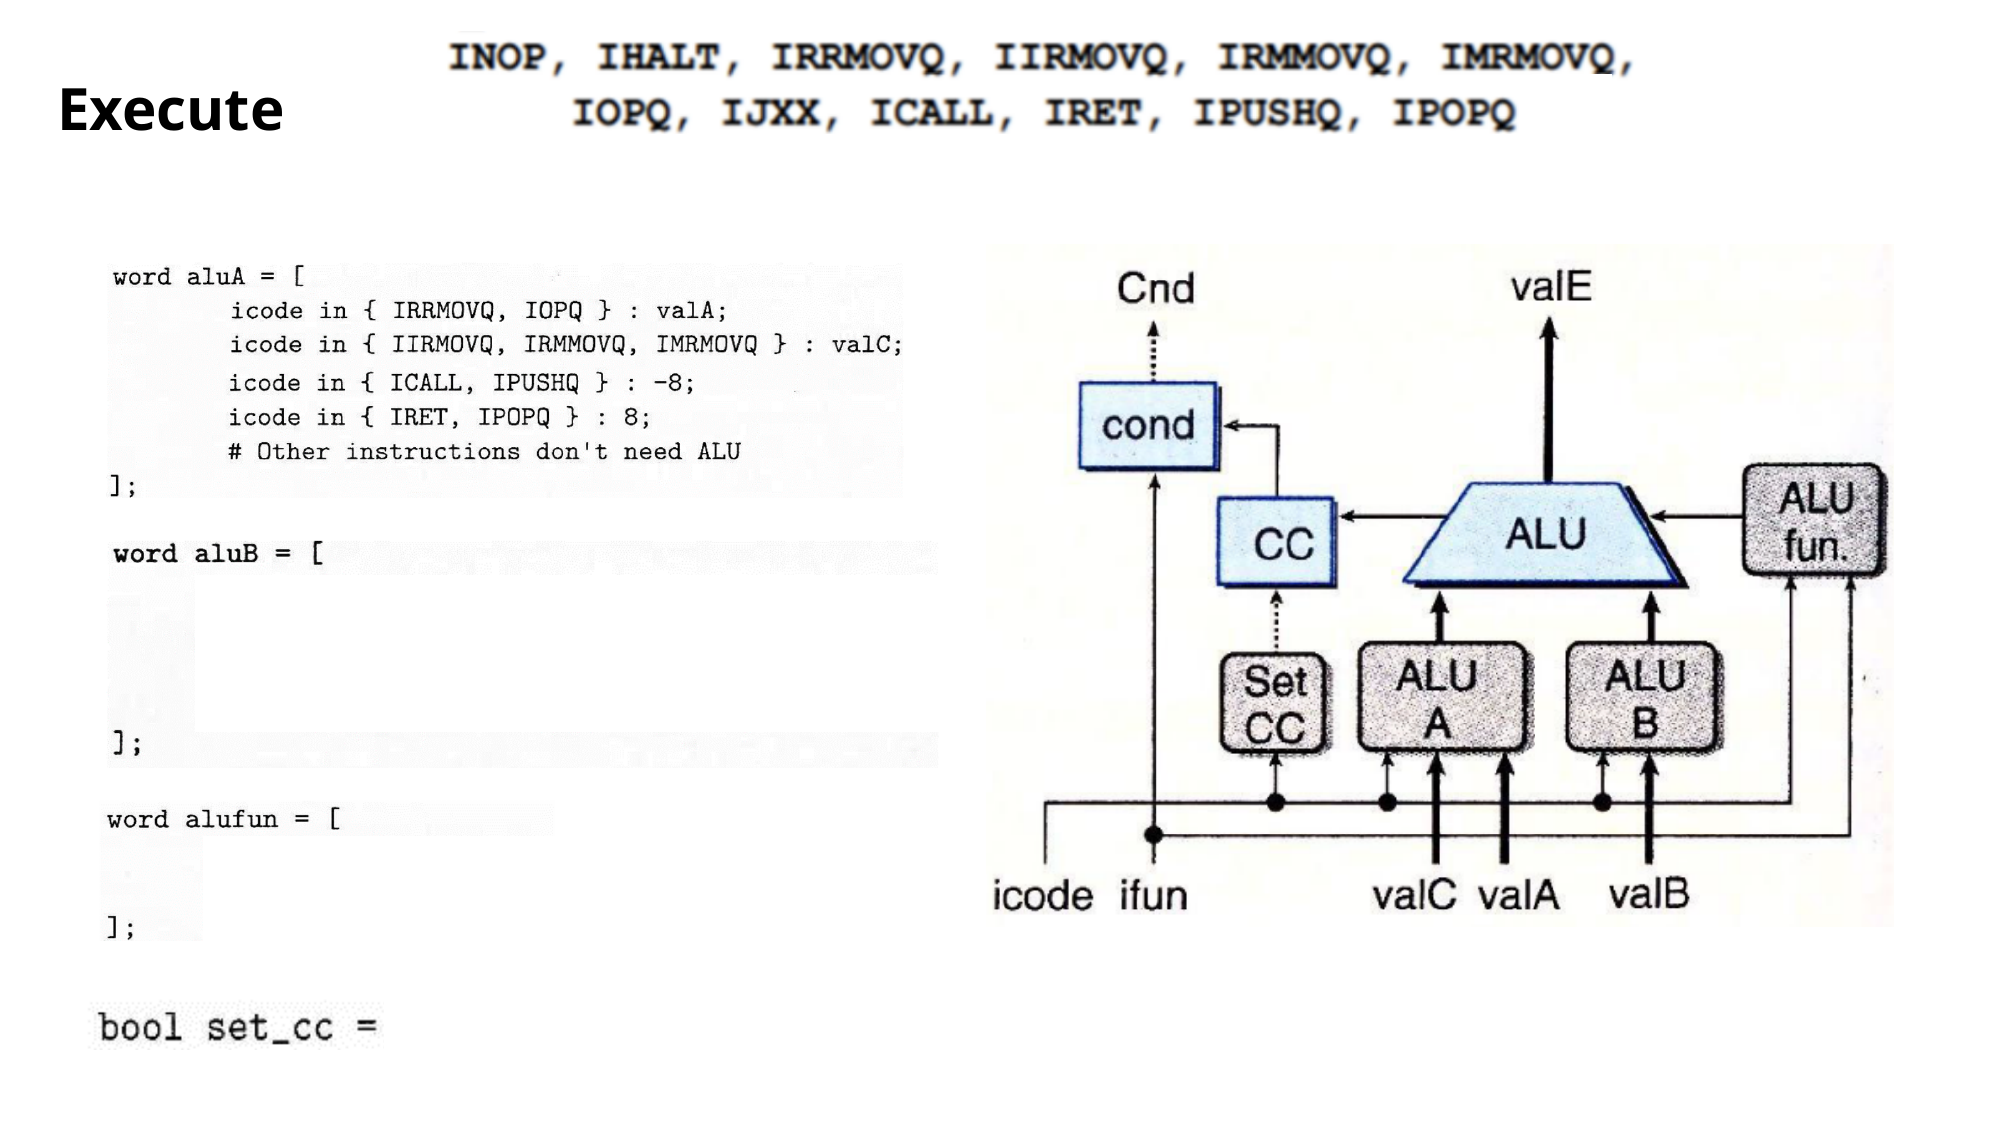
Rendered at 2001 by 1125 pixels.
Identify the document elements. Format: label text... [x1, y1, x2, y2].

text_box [440, 30, 1646, 146]
picture [986, 243, 1894, 928]
picture [83, 799, 785, 1097]
picture [106, 538, 939, 769]
text_box Execute [42, 64, 1518, 150]
picture [106, 260, 905, 499]
